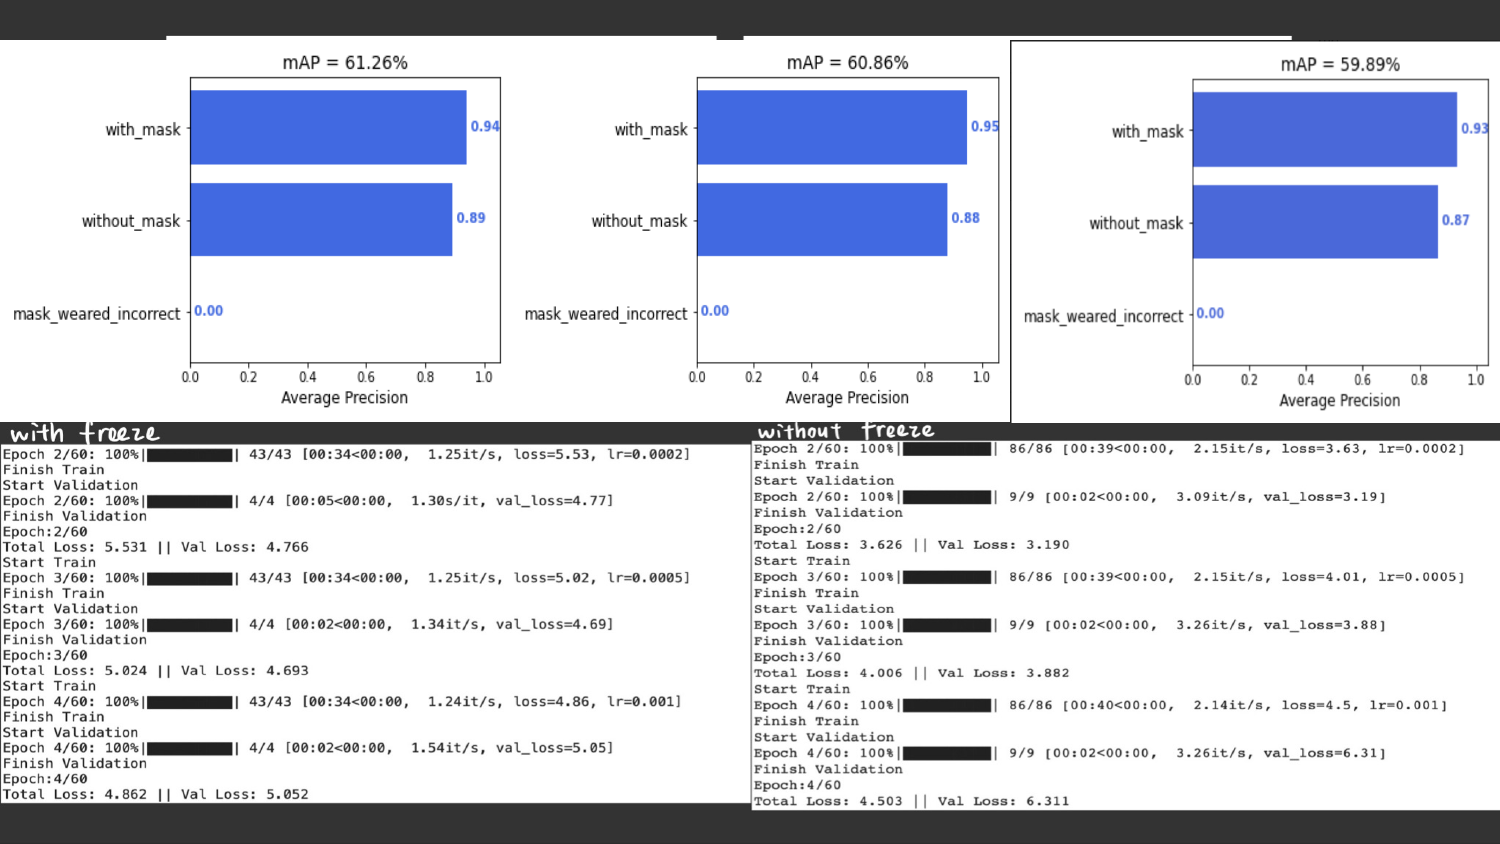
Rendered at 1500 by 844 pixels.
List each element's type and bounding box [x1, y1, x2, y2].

picture [0, 423, 1500, 844]
text_box [0, 39, 1500, 423]
picture [0, 0, 1500, 39]
